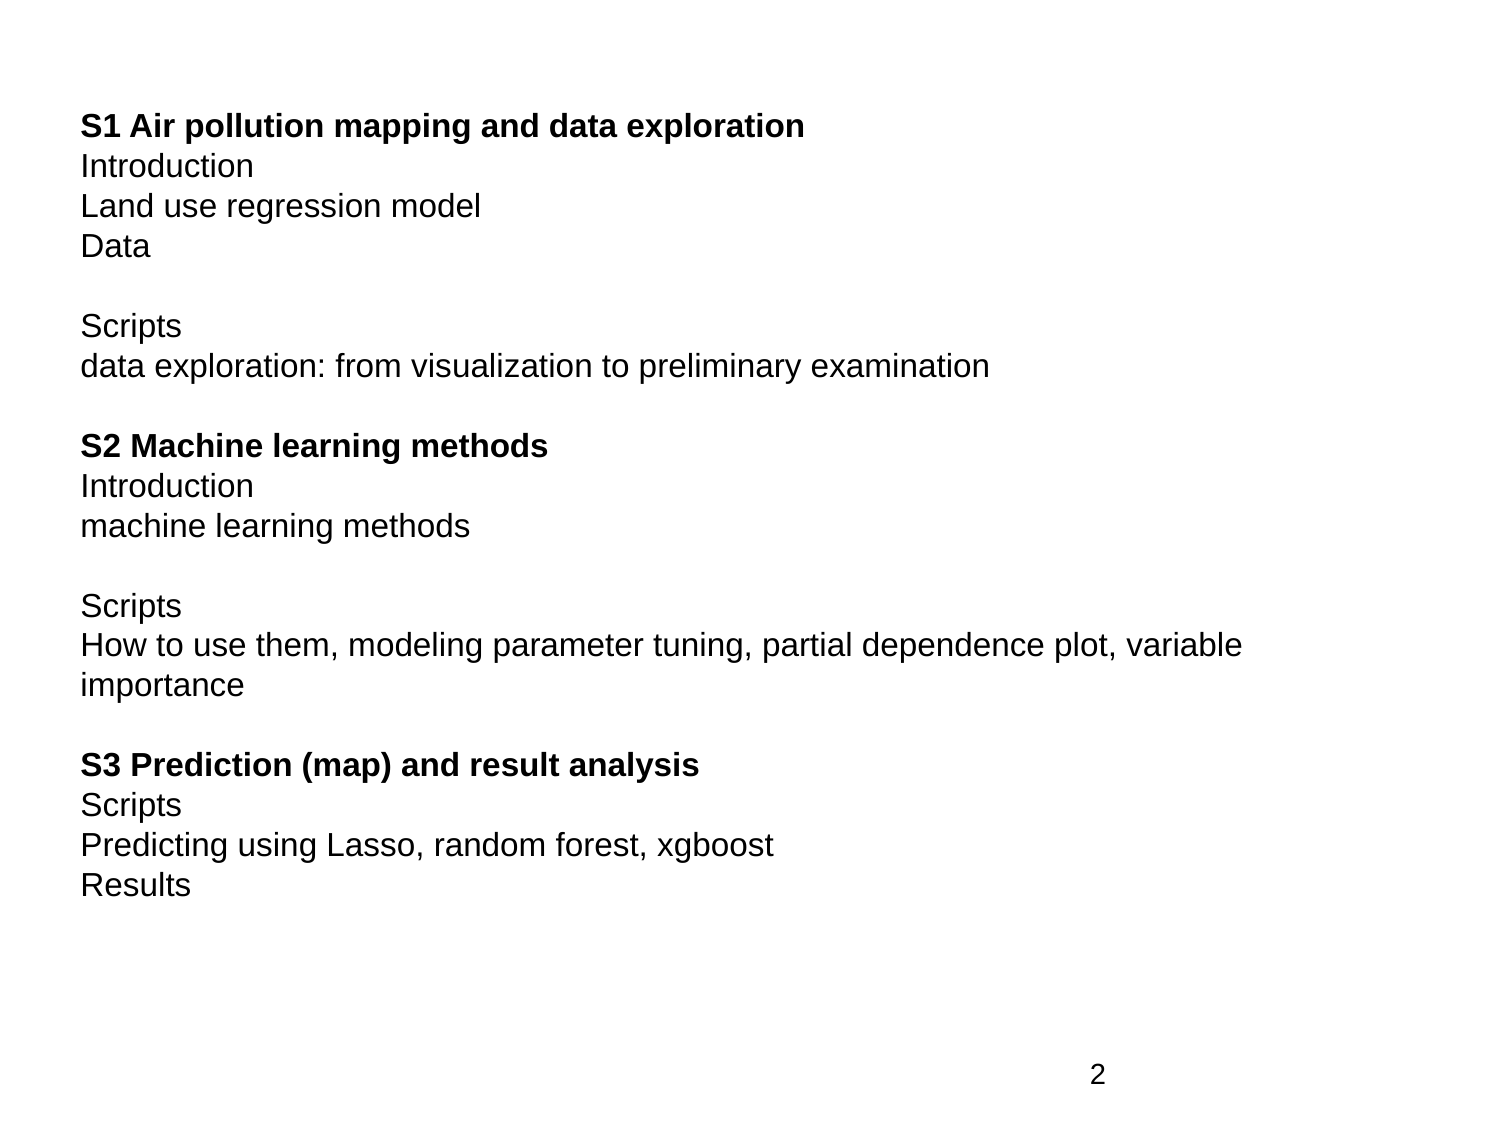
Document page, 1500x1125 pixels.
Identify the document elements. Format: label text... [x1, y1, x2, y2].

title S1 Air pollution mapping and data exploration Introduction Land use regression model Data Scripts data exploration: from visualization to preliminary examination S2 Machine learning methods Introduction machine learning methods Scripts How to use them, modeling parameter tuning, partial dependence plot, variable importance S3 Prediction (map) and result analysis Scripts Predicting using Lasso, random forest, xgboost Results [65, 49, 1341, 274]
slide_number 2 [1074, 1042, 1425, 1103]
